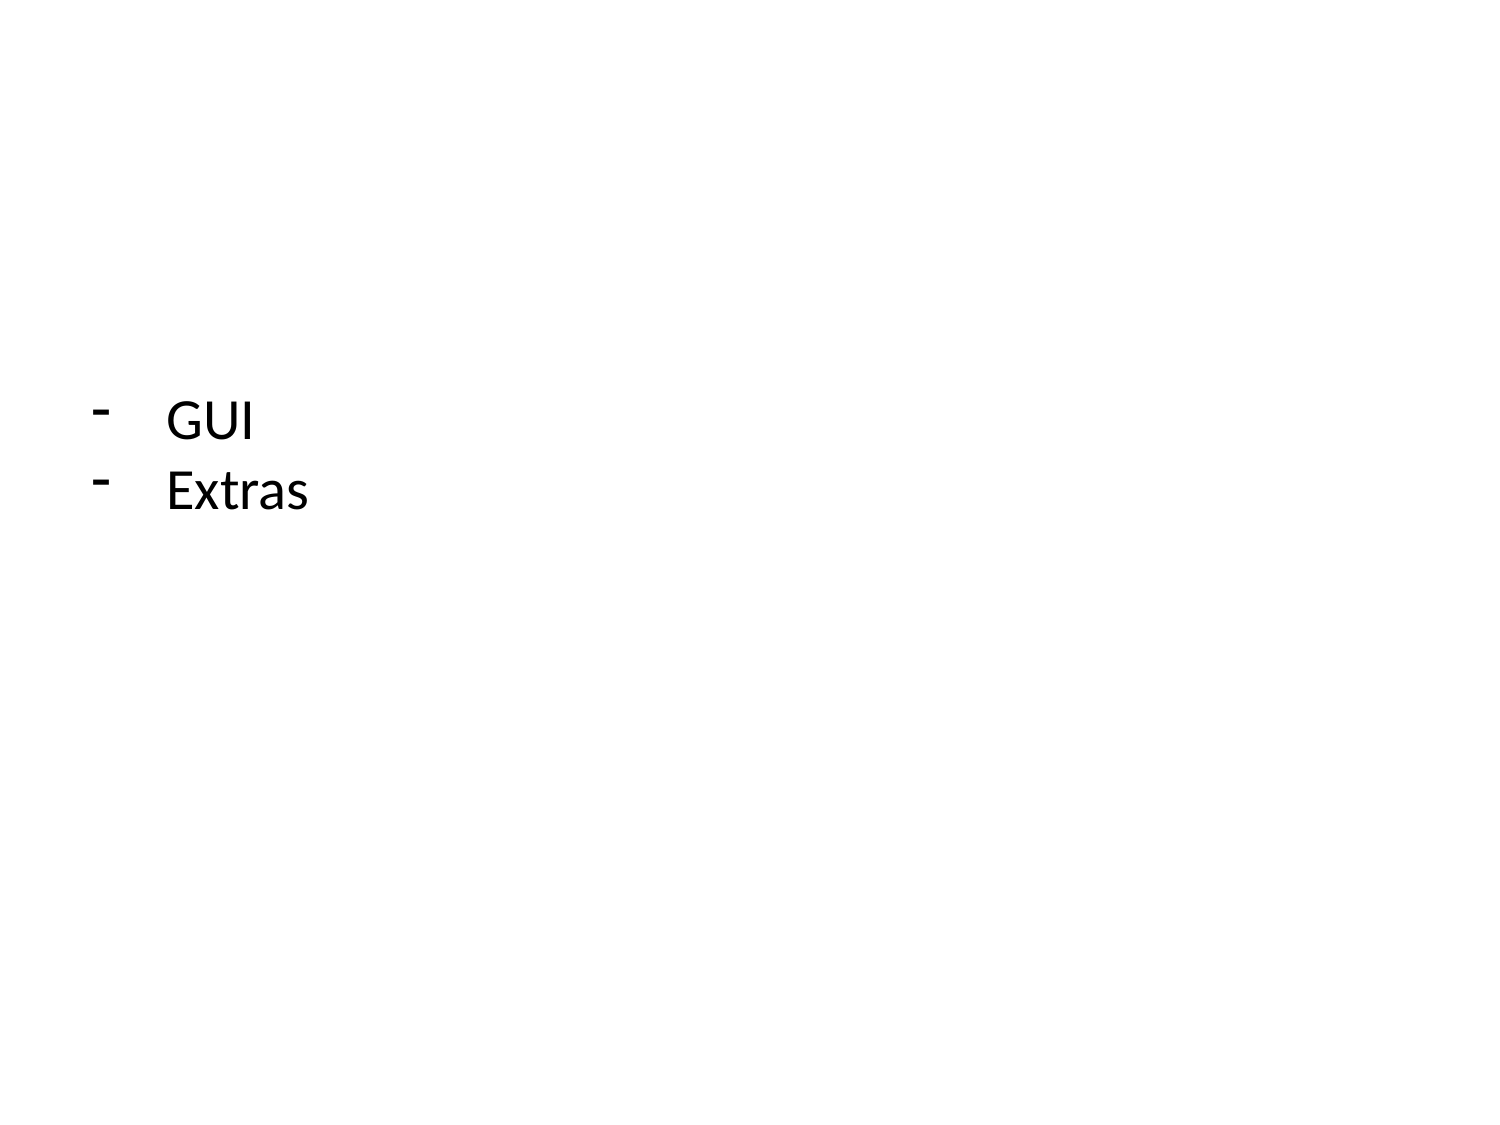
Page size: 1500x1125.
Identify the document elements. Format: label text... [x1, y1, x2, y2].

text_box GUI Extras [76, 373, 750, 529]
